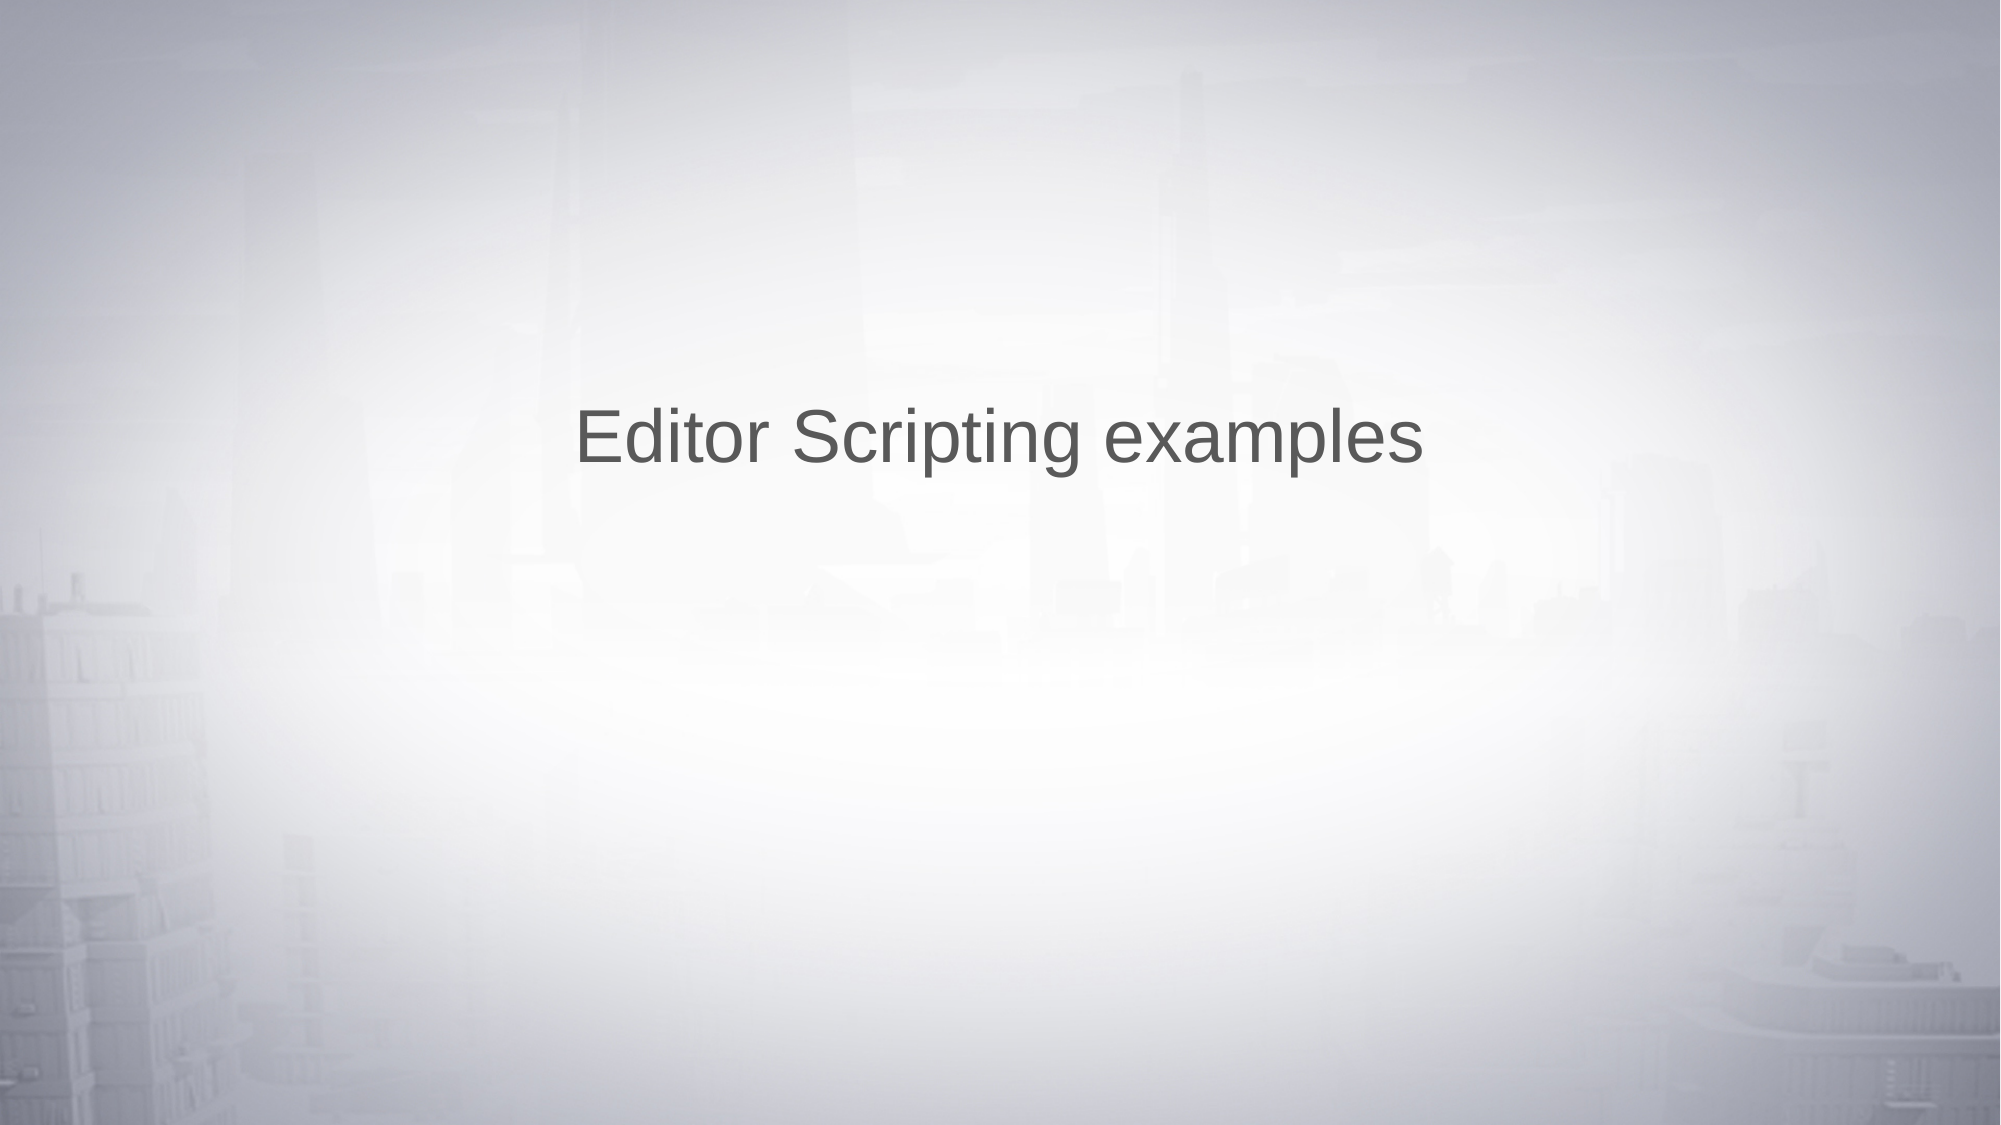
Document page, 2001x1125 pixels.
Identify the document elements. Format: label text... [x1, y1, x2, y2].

title Editor Scripting examples [249, 184, 1750, 576]
picture [0, 0, 2001, 1125]
